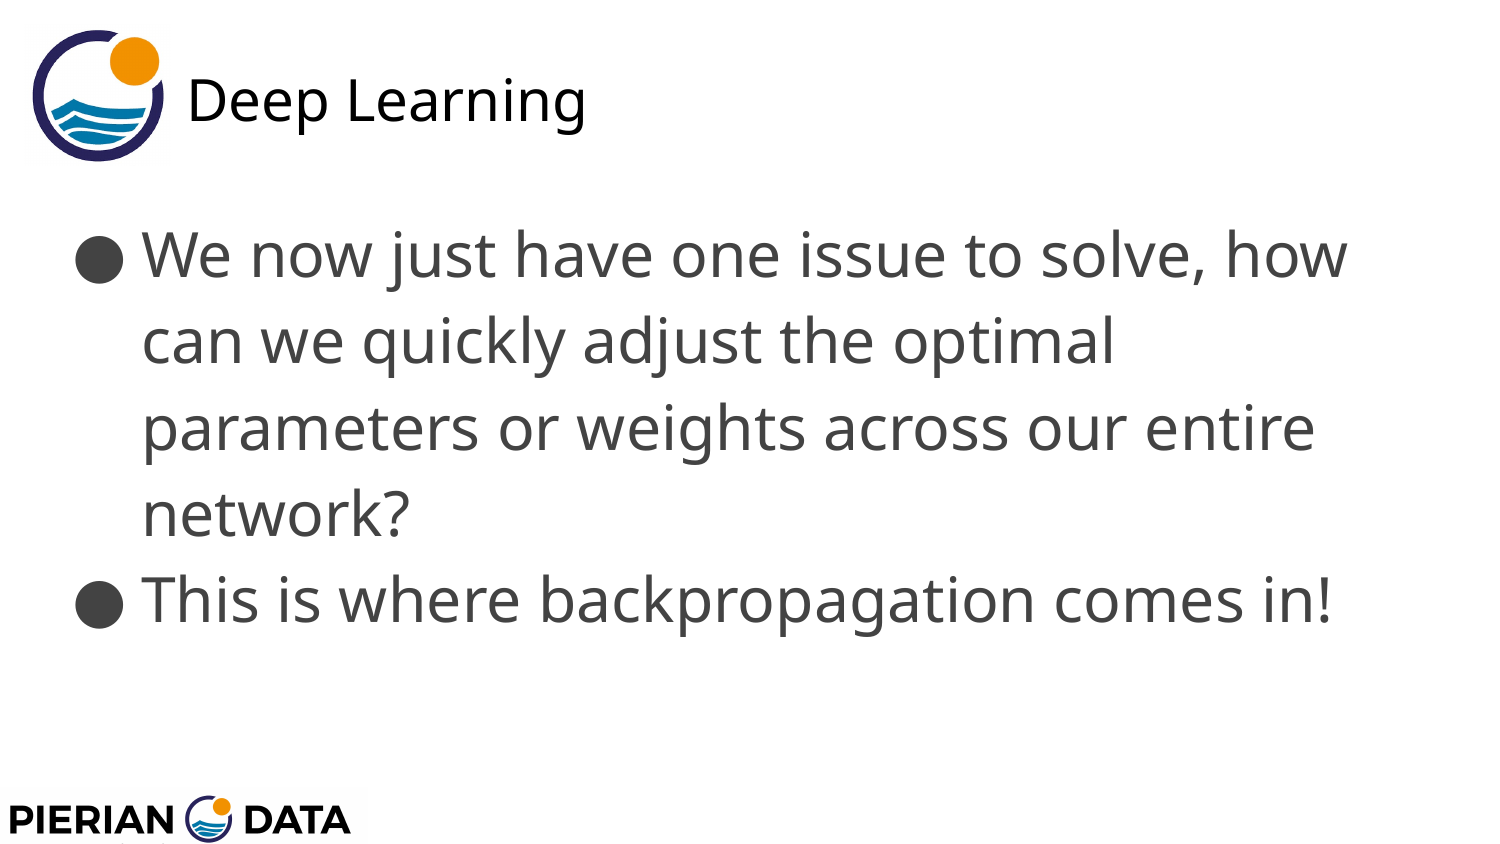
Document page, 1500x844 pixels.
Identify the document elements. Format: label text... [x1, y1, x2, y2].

picture [24, 24, 172, 167]
title Deep Learning [176, 48, 1449, 143]
list We now just have one issue to solve, how can we quickly adjust the optimal parameters or weights across our entire network? This is where backpropagation comes in! [51, 189, 1449, 750]
picture [0, 787, 368, 844]
